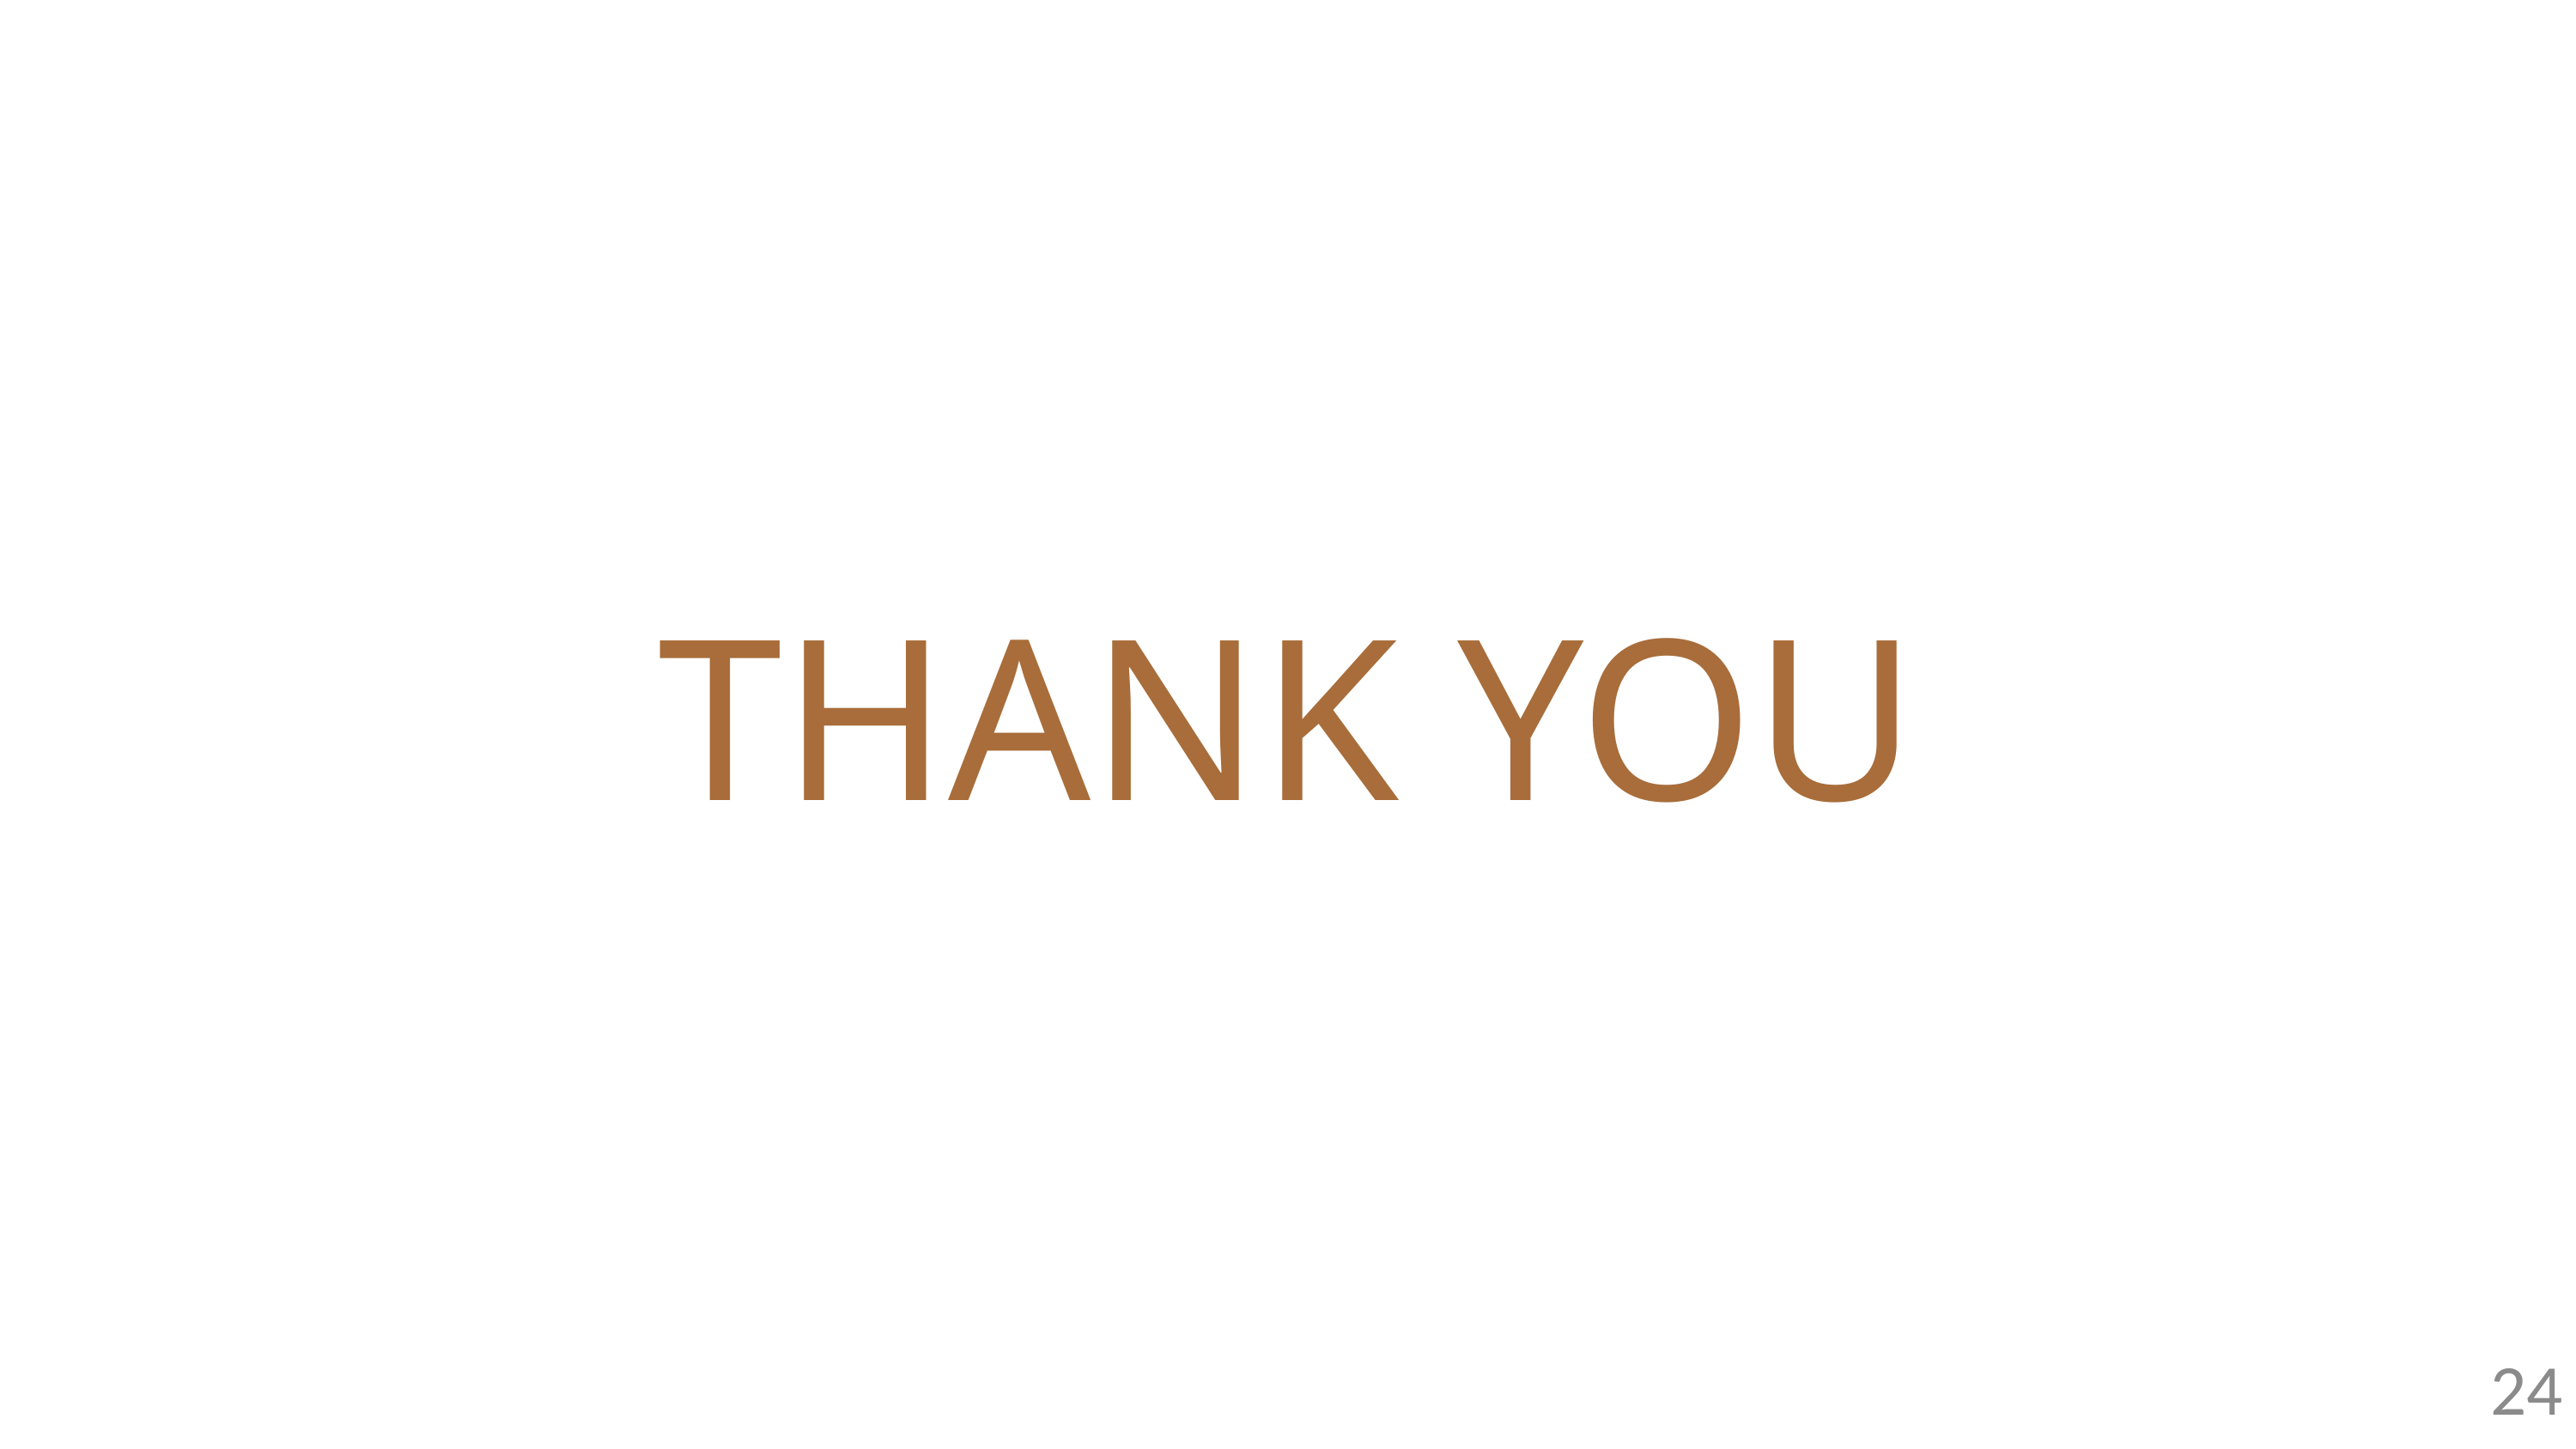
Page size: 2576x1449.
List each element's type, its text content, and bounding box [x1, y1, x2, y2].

text_box THANK YOU [0, 599, 2576, 846]
slide_number 24 [2350, 1325, 2576, 1449]
